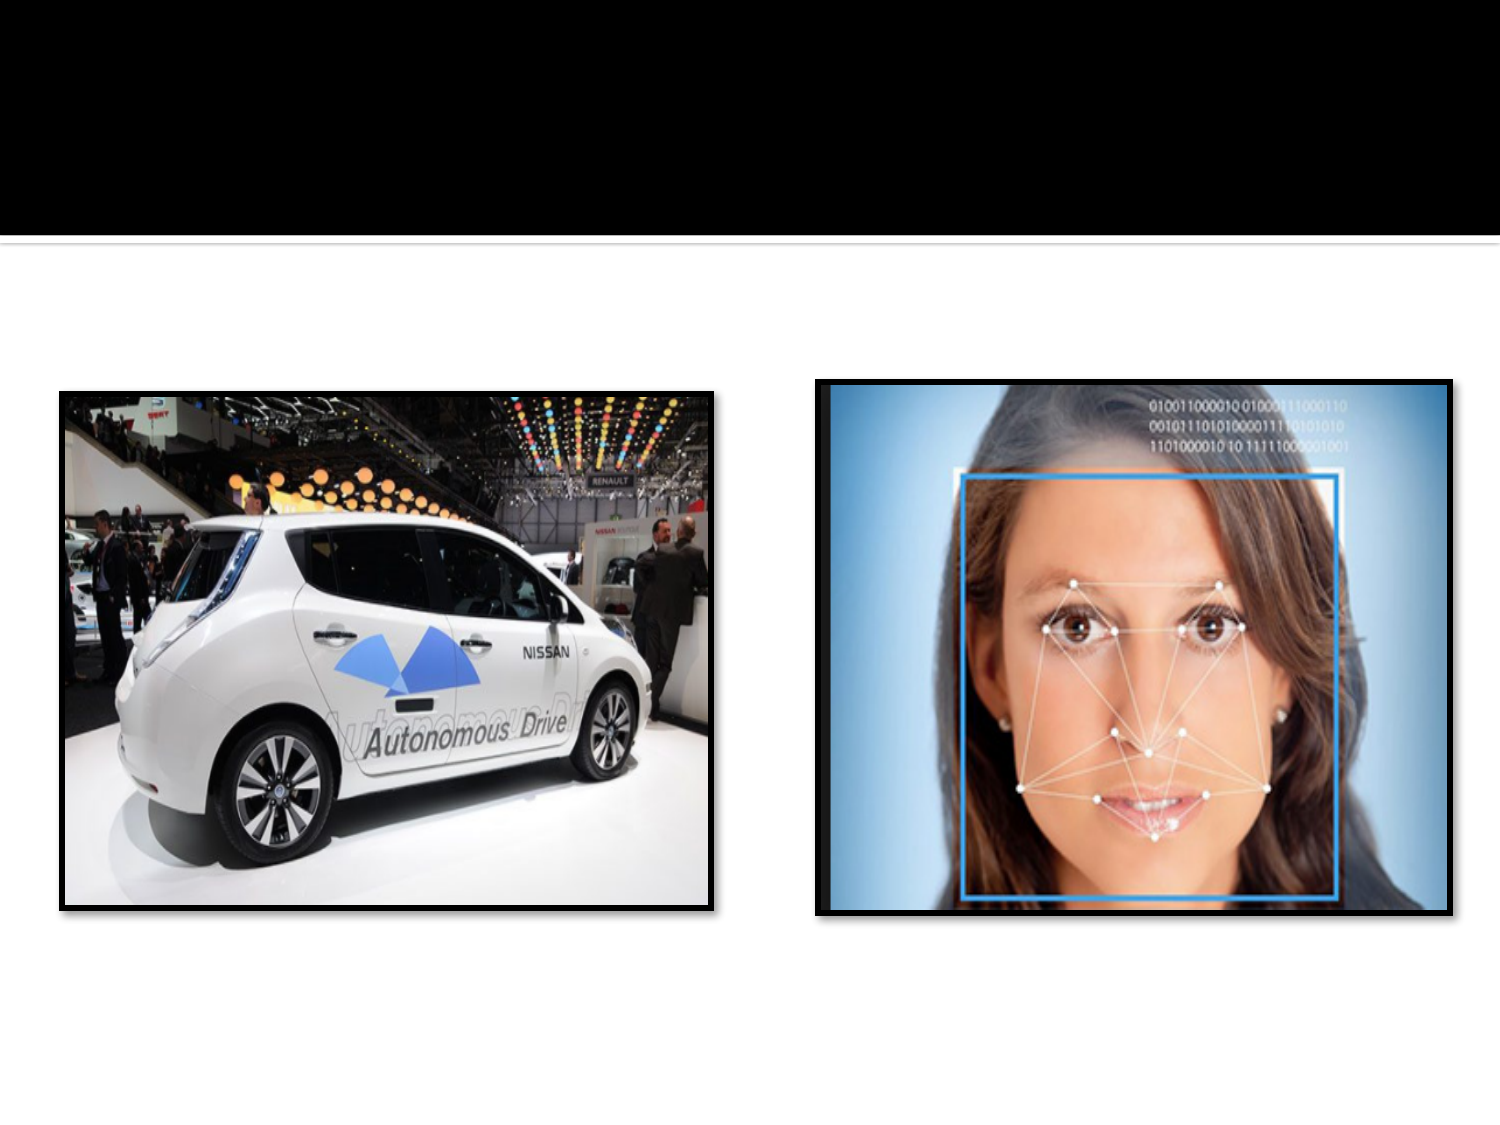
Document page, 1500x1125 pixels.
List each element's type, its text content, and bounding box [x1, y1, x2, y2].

picture [64, 397, 708, 906]
text_box . [137, 373, 1293, 438]
picture [820, 385, 1447, 910]
